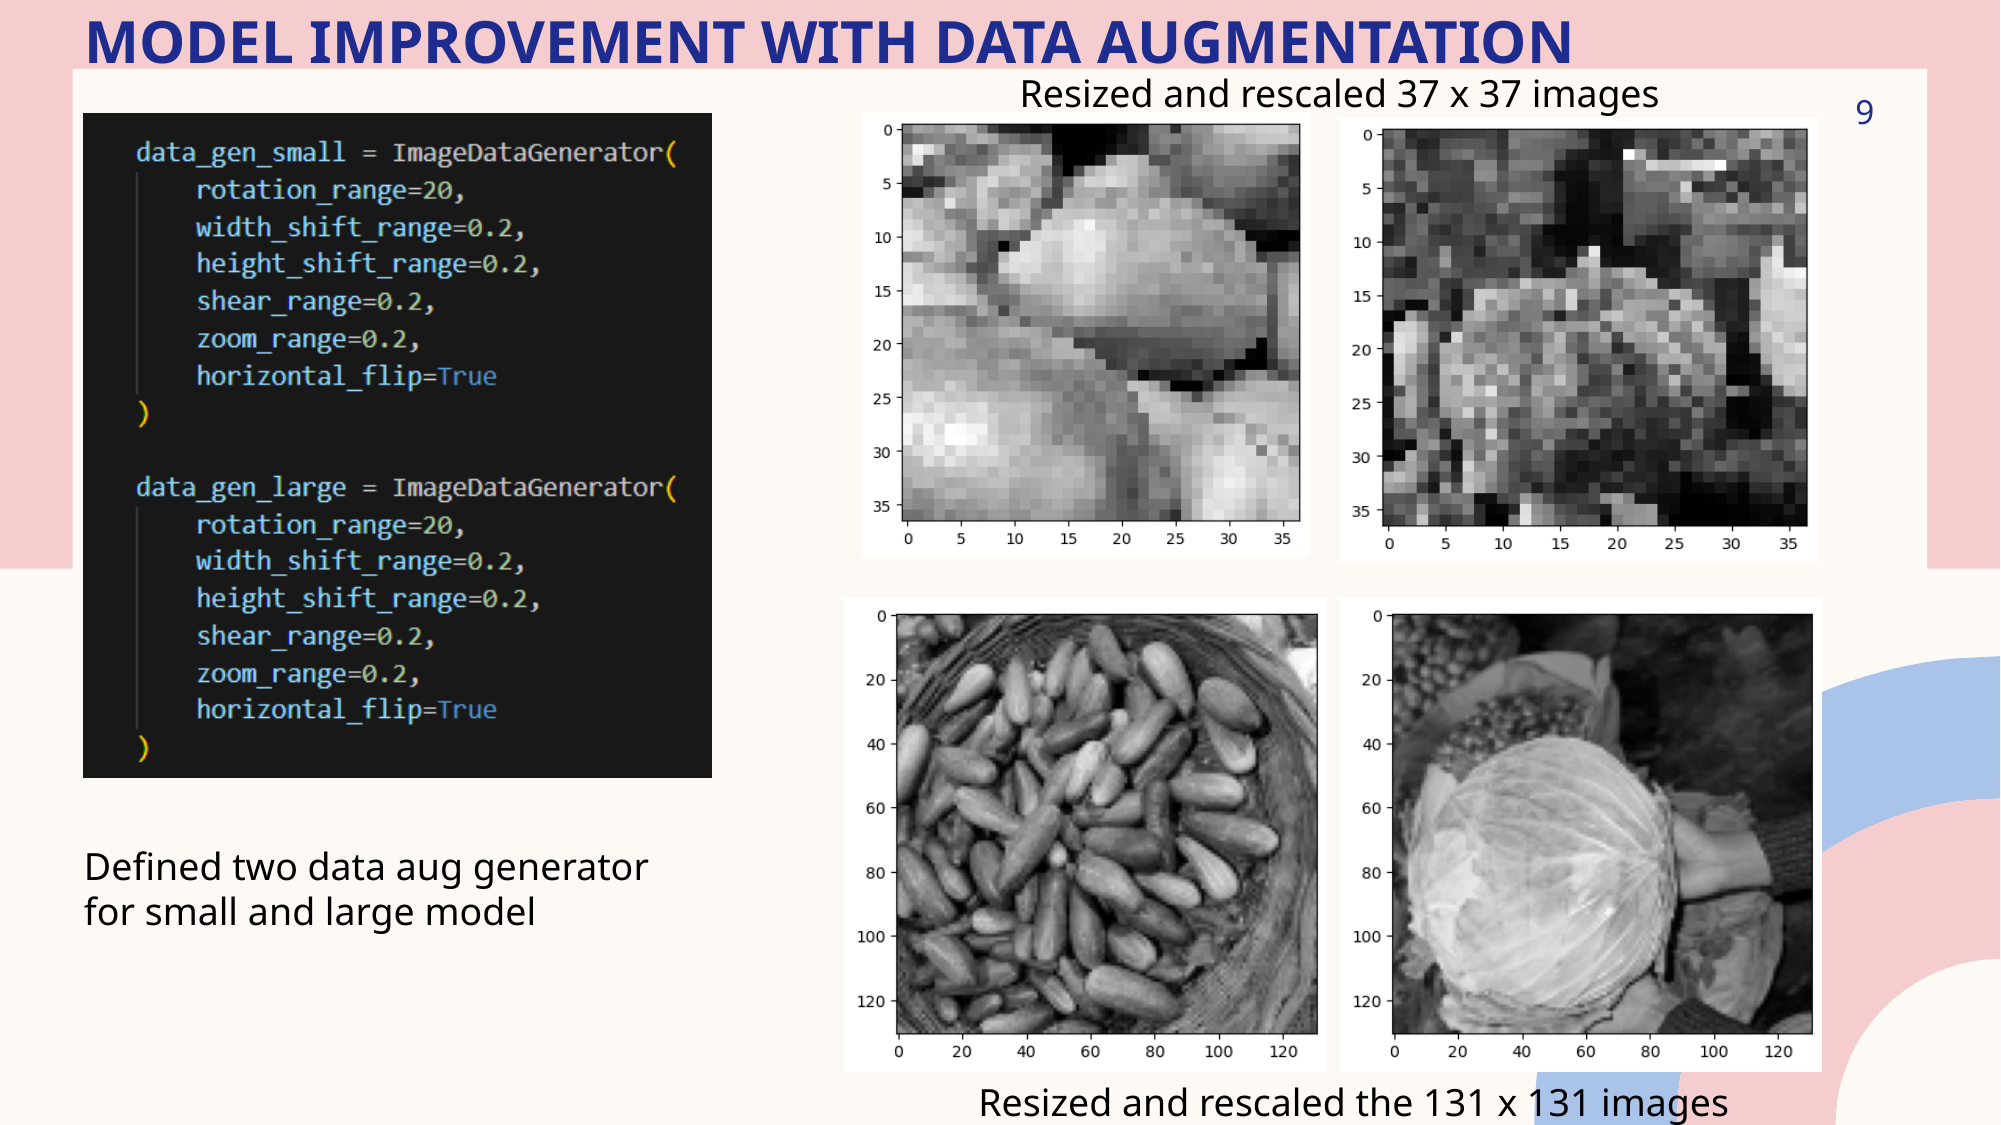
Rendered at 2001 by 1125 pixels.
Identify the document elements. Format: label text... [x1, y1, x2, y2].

text_box Resized and rescaled the 131 x 131 images [963, 1071, 1859, 1125]
picture [1339, 118, 1818, 562]
picture [1339, 598, 1822, 1072]
text_box Defined two data aug generator for small and large model [69, 835, 698, 941]
picture [862, 113, 1310, 557]
picture [82, 113, 712, 778]
text_box Resized and rescaled 37 x 37 images [1004, 62, 1675, 123]
picture [844, 598, 1327, 1072]
title Model improvement with data augmentation [69, 17, 2000, 75]
slide_number 9 [1699, 75, 1875, 153]
